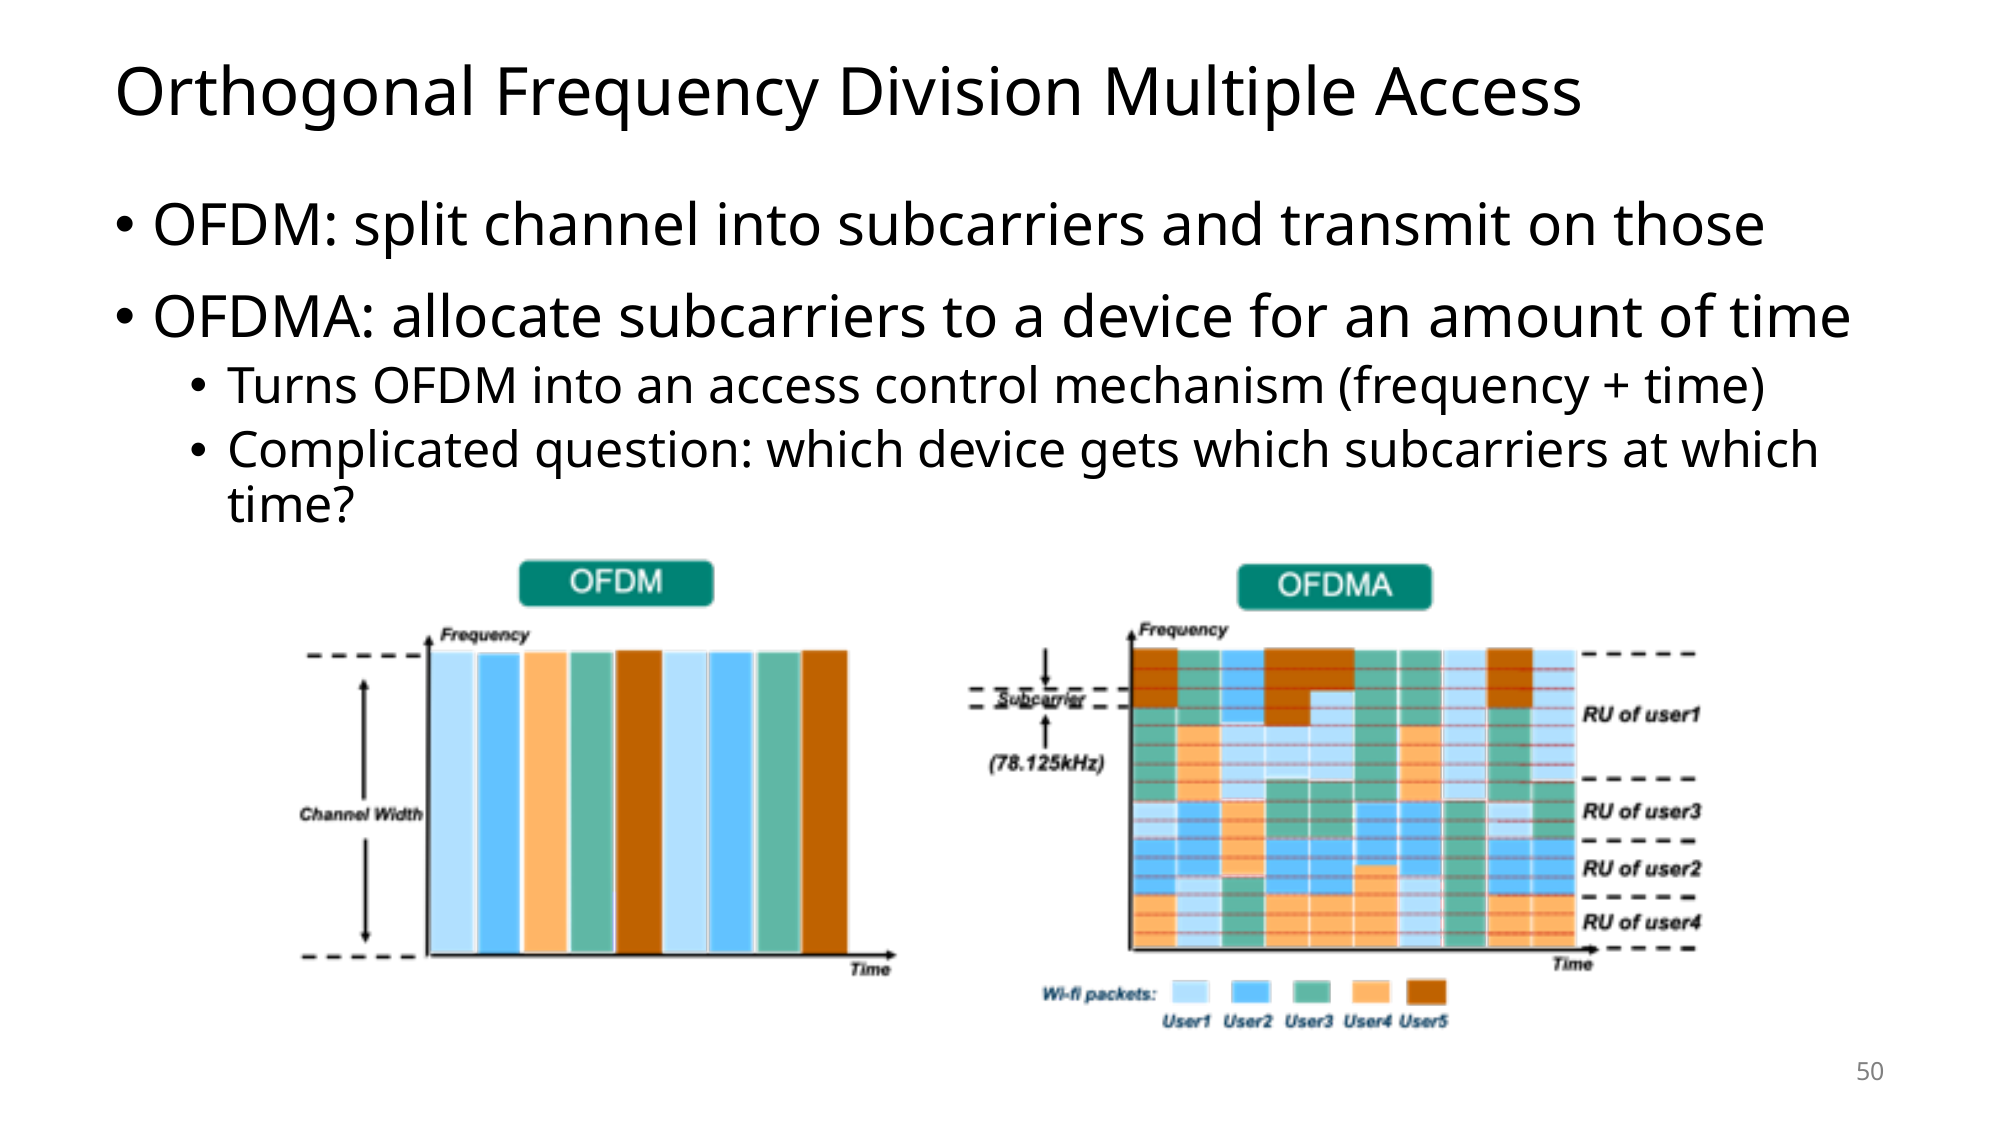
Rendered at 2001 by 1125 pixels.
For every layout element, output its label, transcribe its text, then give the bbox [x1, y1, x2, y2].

list OFDM: split channel into subcarriers and transmit on those OFDMA: allocate subcarriers to a device for an amount of time Turns OFDM into an access control mechanism (frequency + time) Complicated question: which device gets which subcarriers at which time? [99, 187, 1900, 1013]
title Orthogonal Frequency Division Multiple Access [99, 37, 1900, 150]
slide_number 50 [1749, 1042, 1900, 1103]
picture [286, 550, 1713, 1043]
